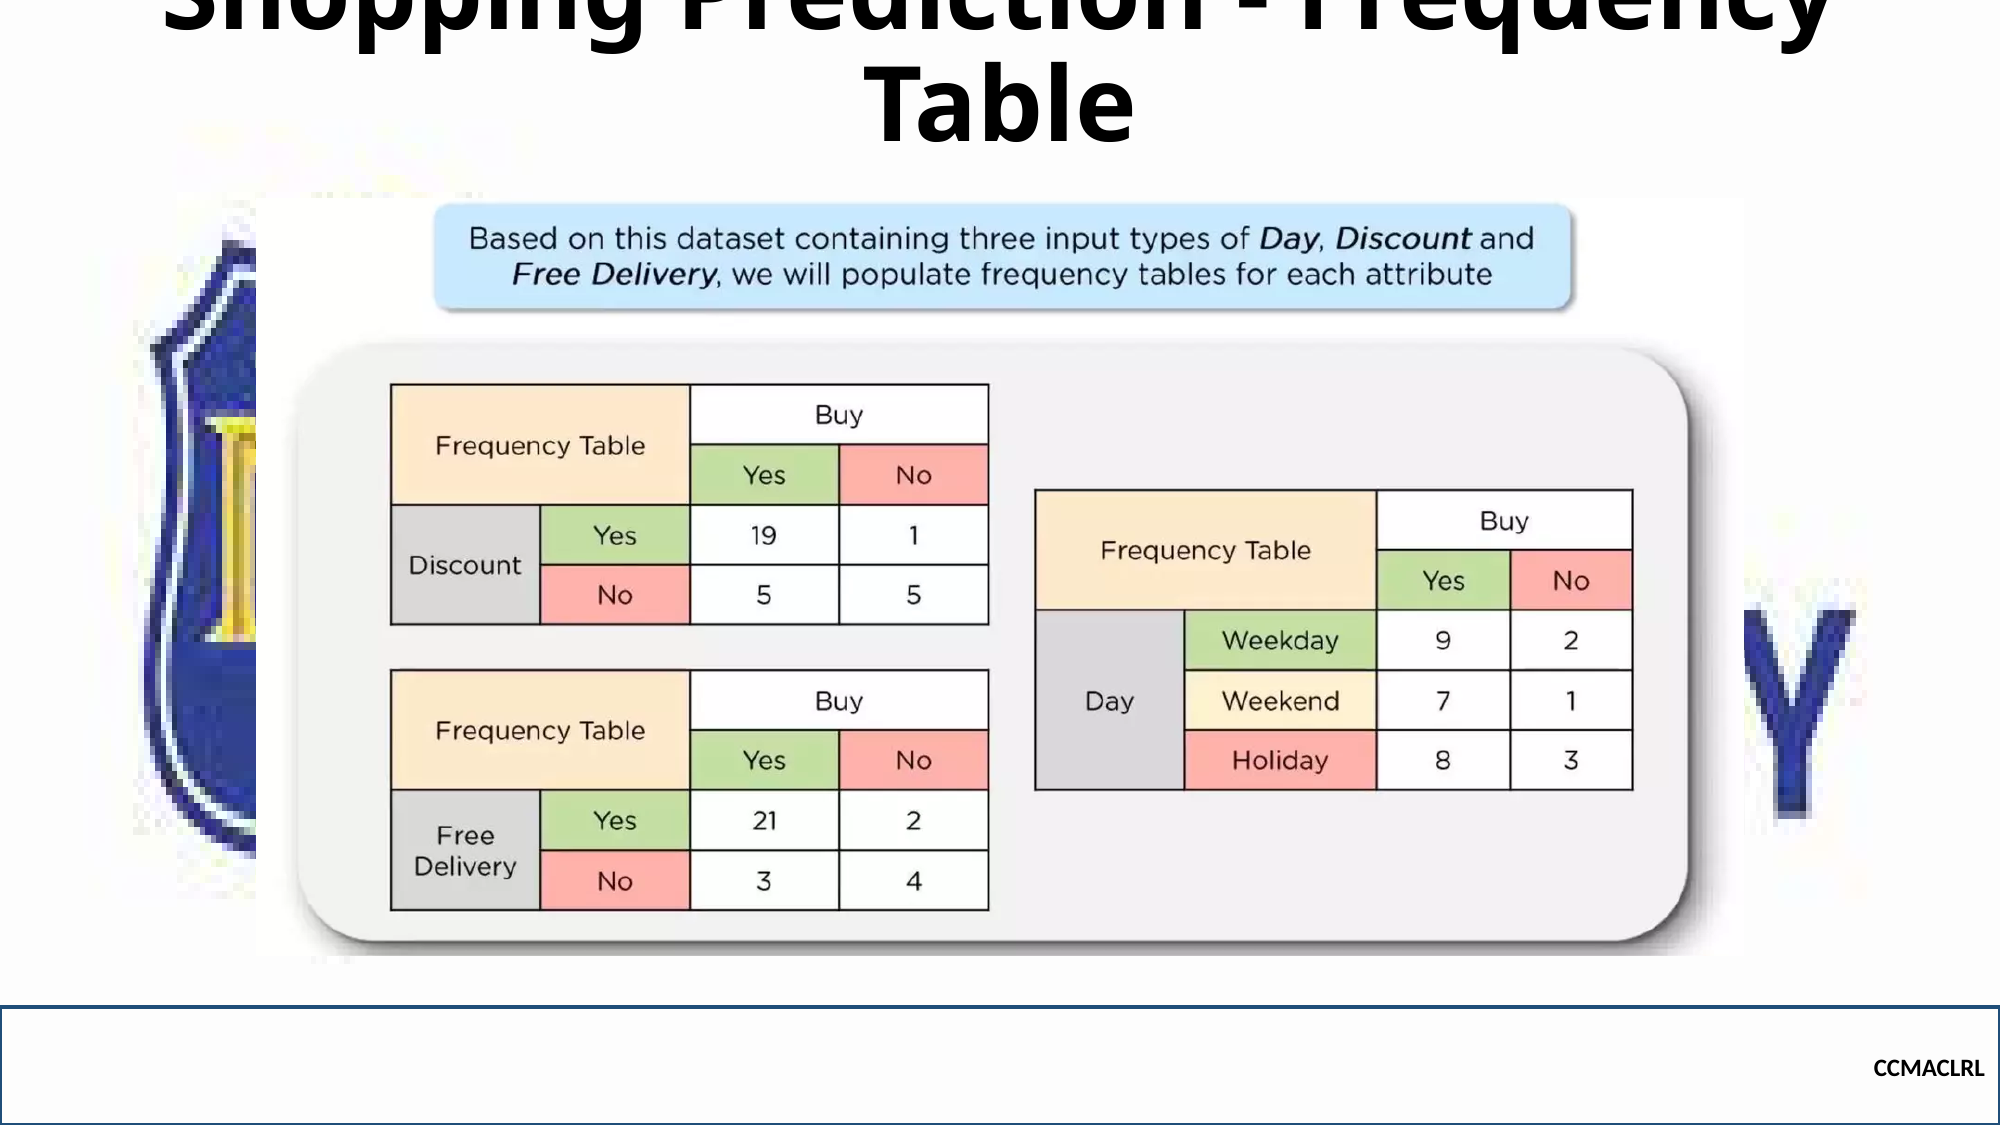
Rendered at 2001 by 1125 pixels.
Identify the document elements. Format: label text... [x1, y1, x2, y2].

picture [0, 0, 2000, 1007]
footer CCMACLRL [0, 1007, 2000, 1125]
title Shopping Prediction - Frequency Table [75, 53, 1925, 172]
